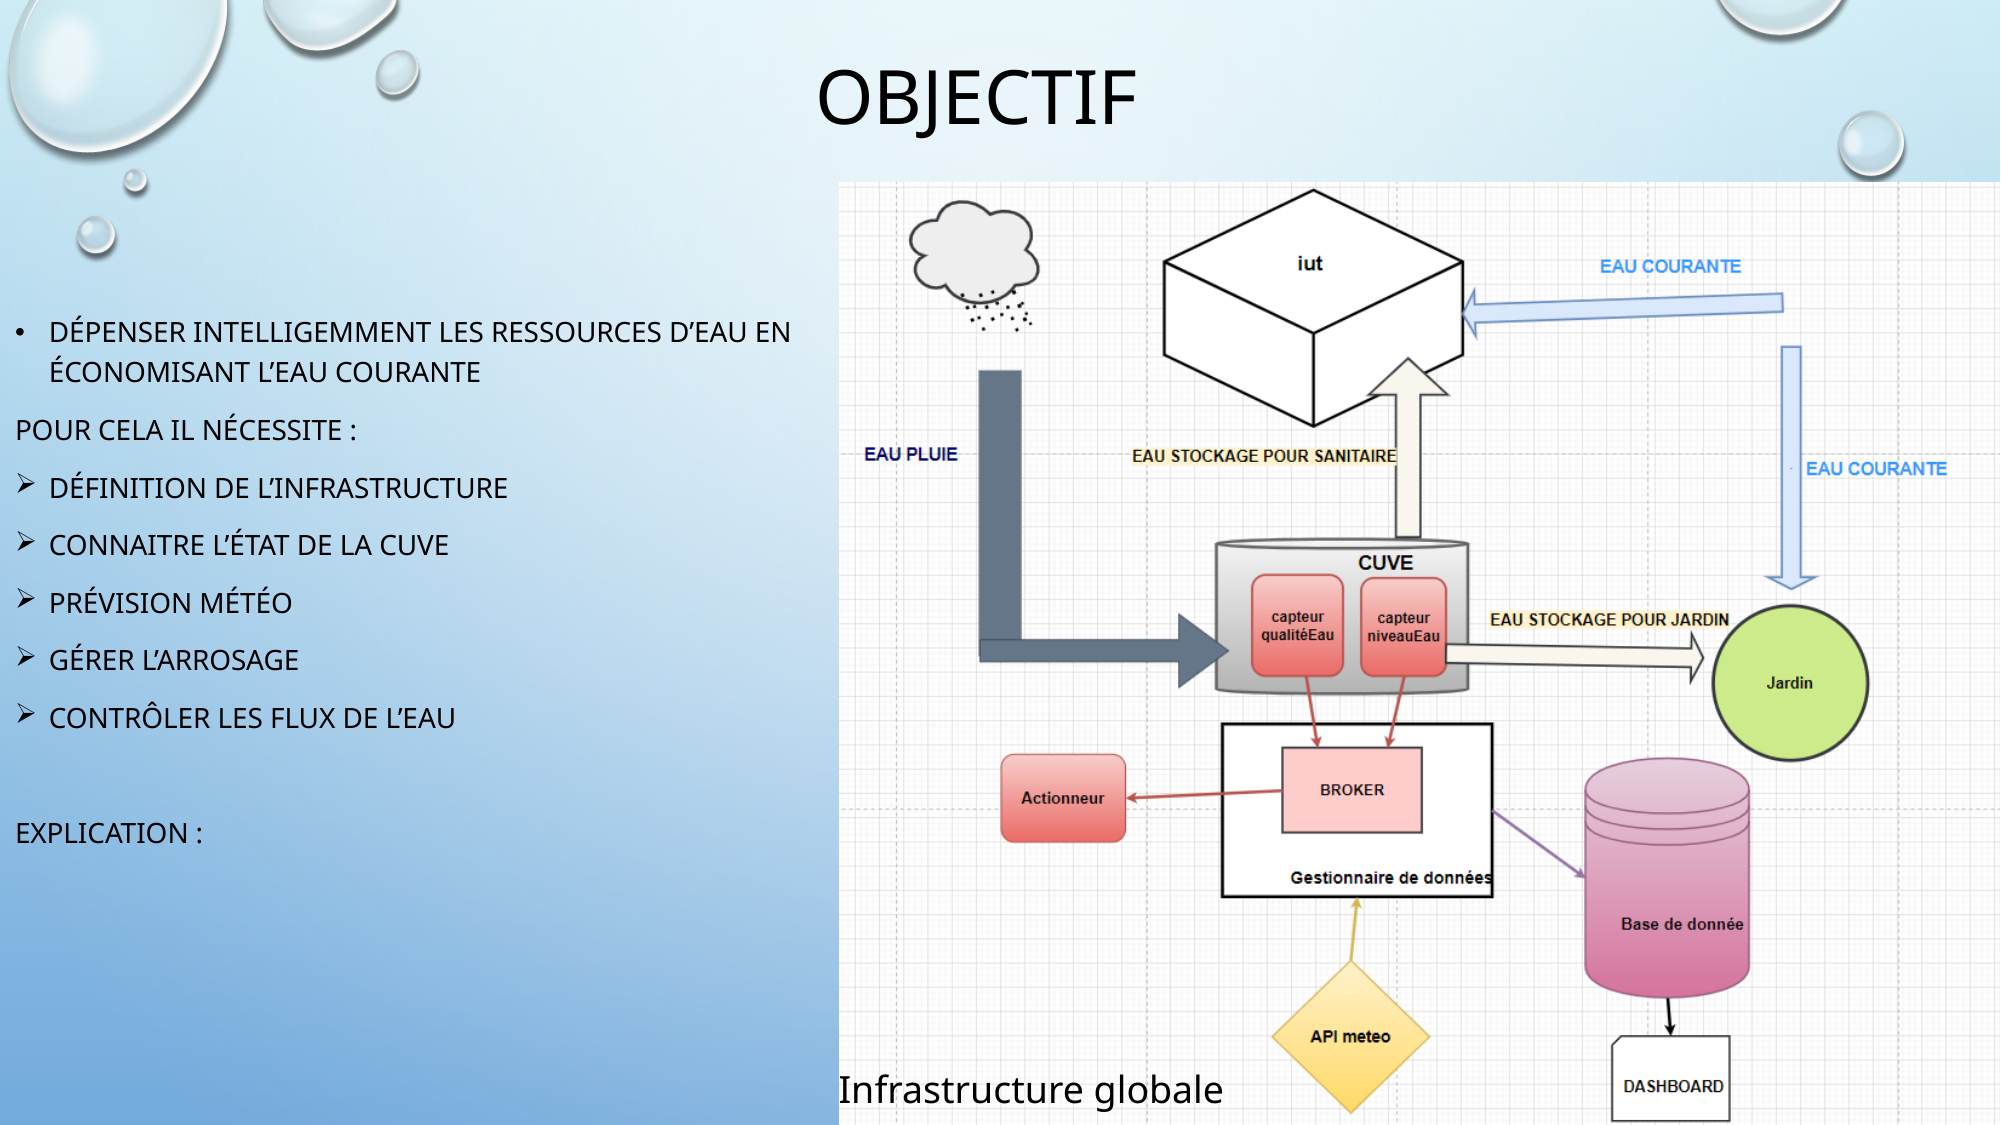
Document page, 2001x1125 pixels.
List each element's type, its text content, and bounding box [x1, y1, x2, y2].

picture [0, 0, 2000, 1125]
text_box Infrastructure globale [823, 1058, 833, 1119]
list Dépenser intelligemment les ressources d’eau en économisant l’eau courante Pour cela il nécessite : Définition de l’infrastructure Connaitre l’état de la cuve Prévision météo Gérer l’arrosage Contrôler les flux de l’eau Explication : [0, 300, 833, 863]
title Objectif [126, 0, 1827, 200]
